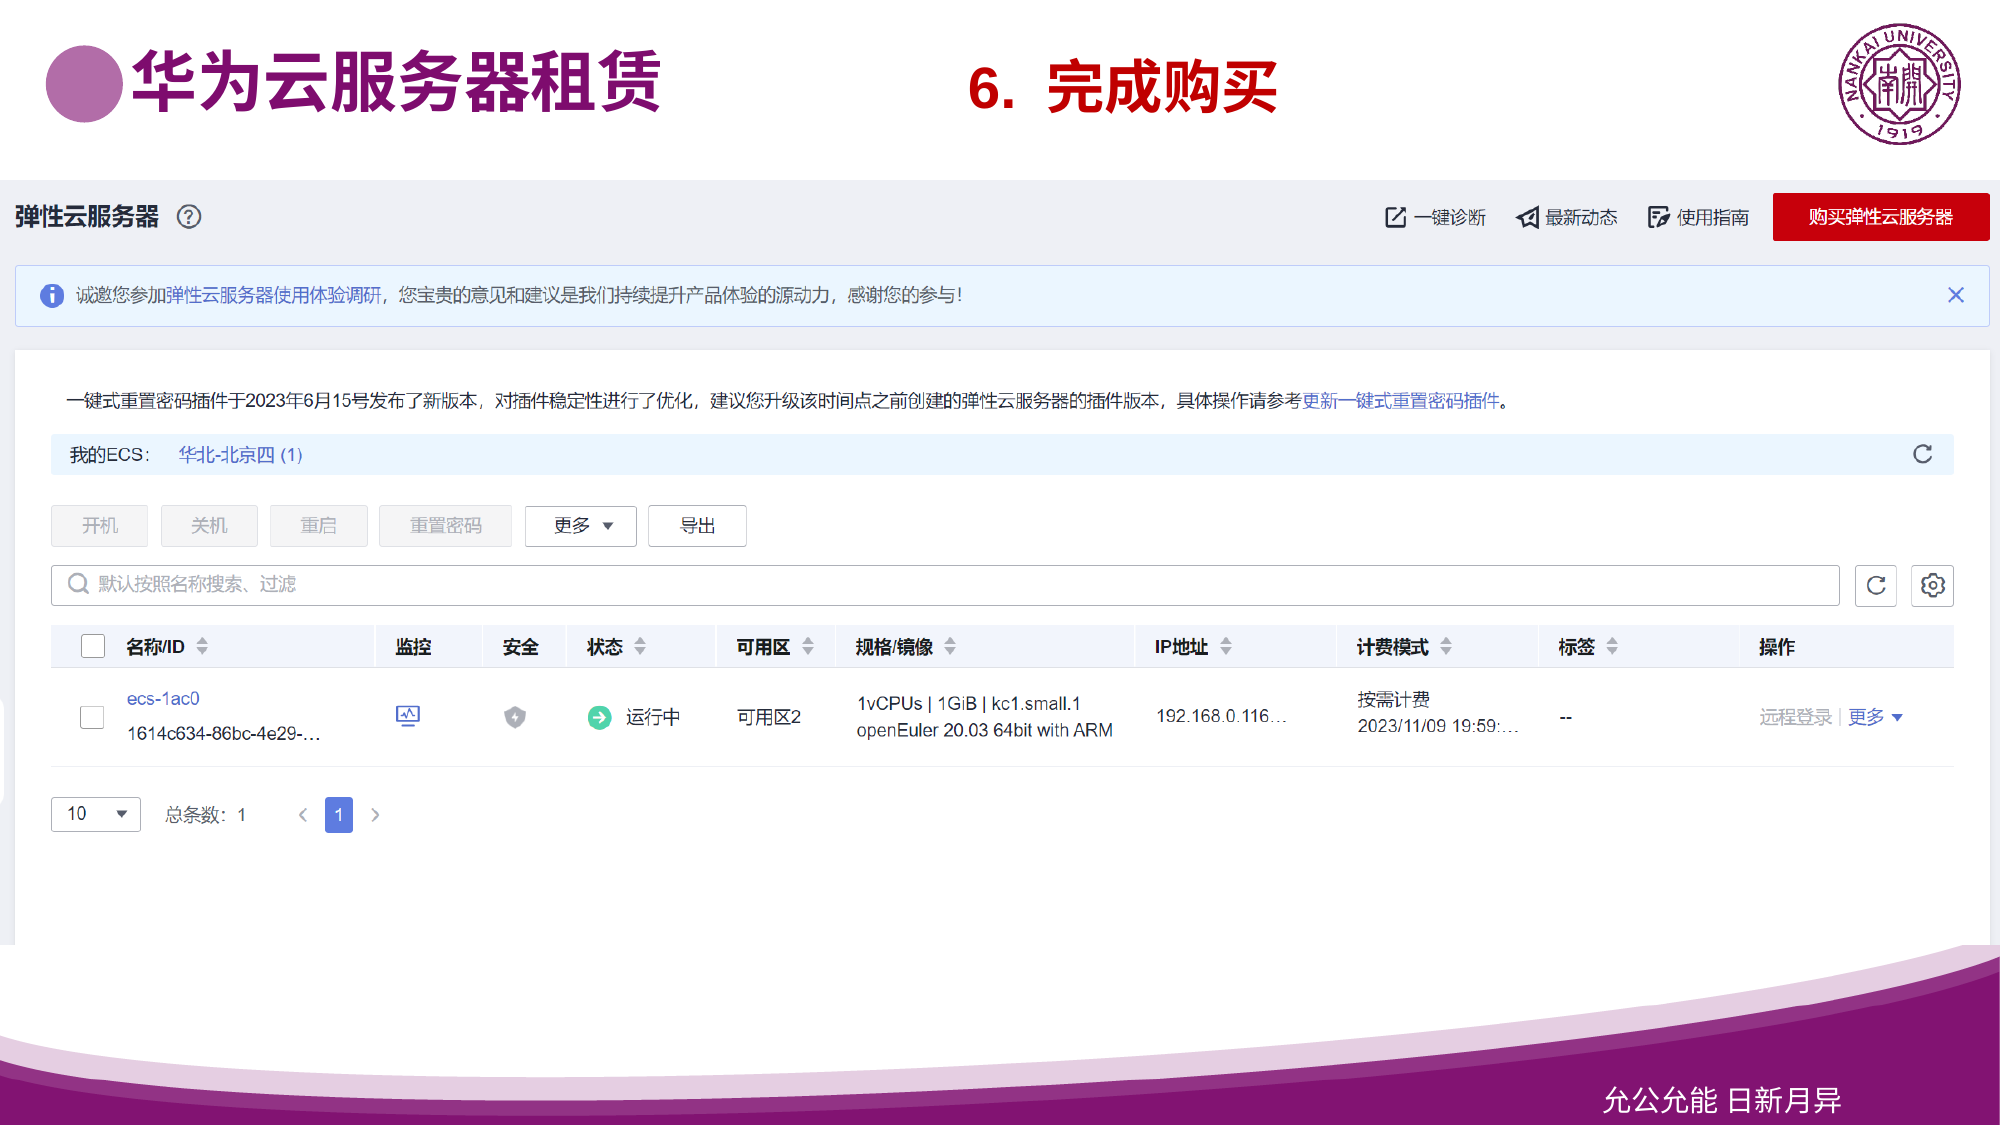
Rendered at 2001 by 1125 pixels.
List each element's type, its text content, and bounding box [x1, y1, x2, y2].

picture [0, 180, 2000, 1125]
picture [1828, 128, 1971, 155]
text_box 6. 完成购买 [953, 43, 2000, 128]
text_box 华为云服务器租赁 [115, 41, 1702, 128]
picture [1828, 13, 1971, 43]
